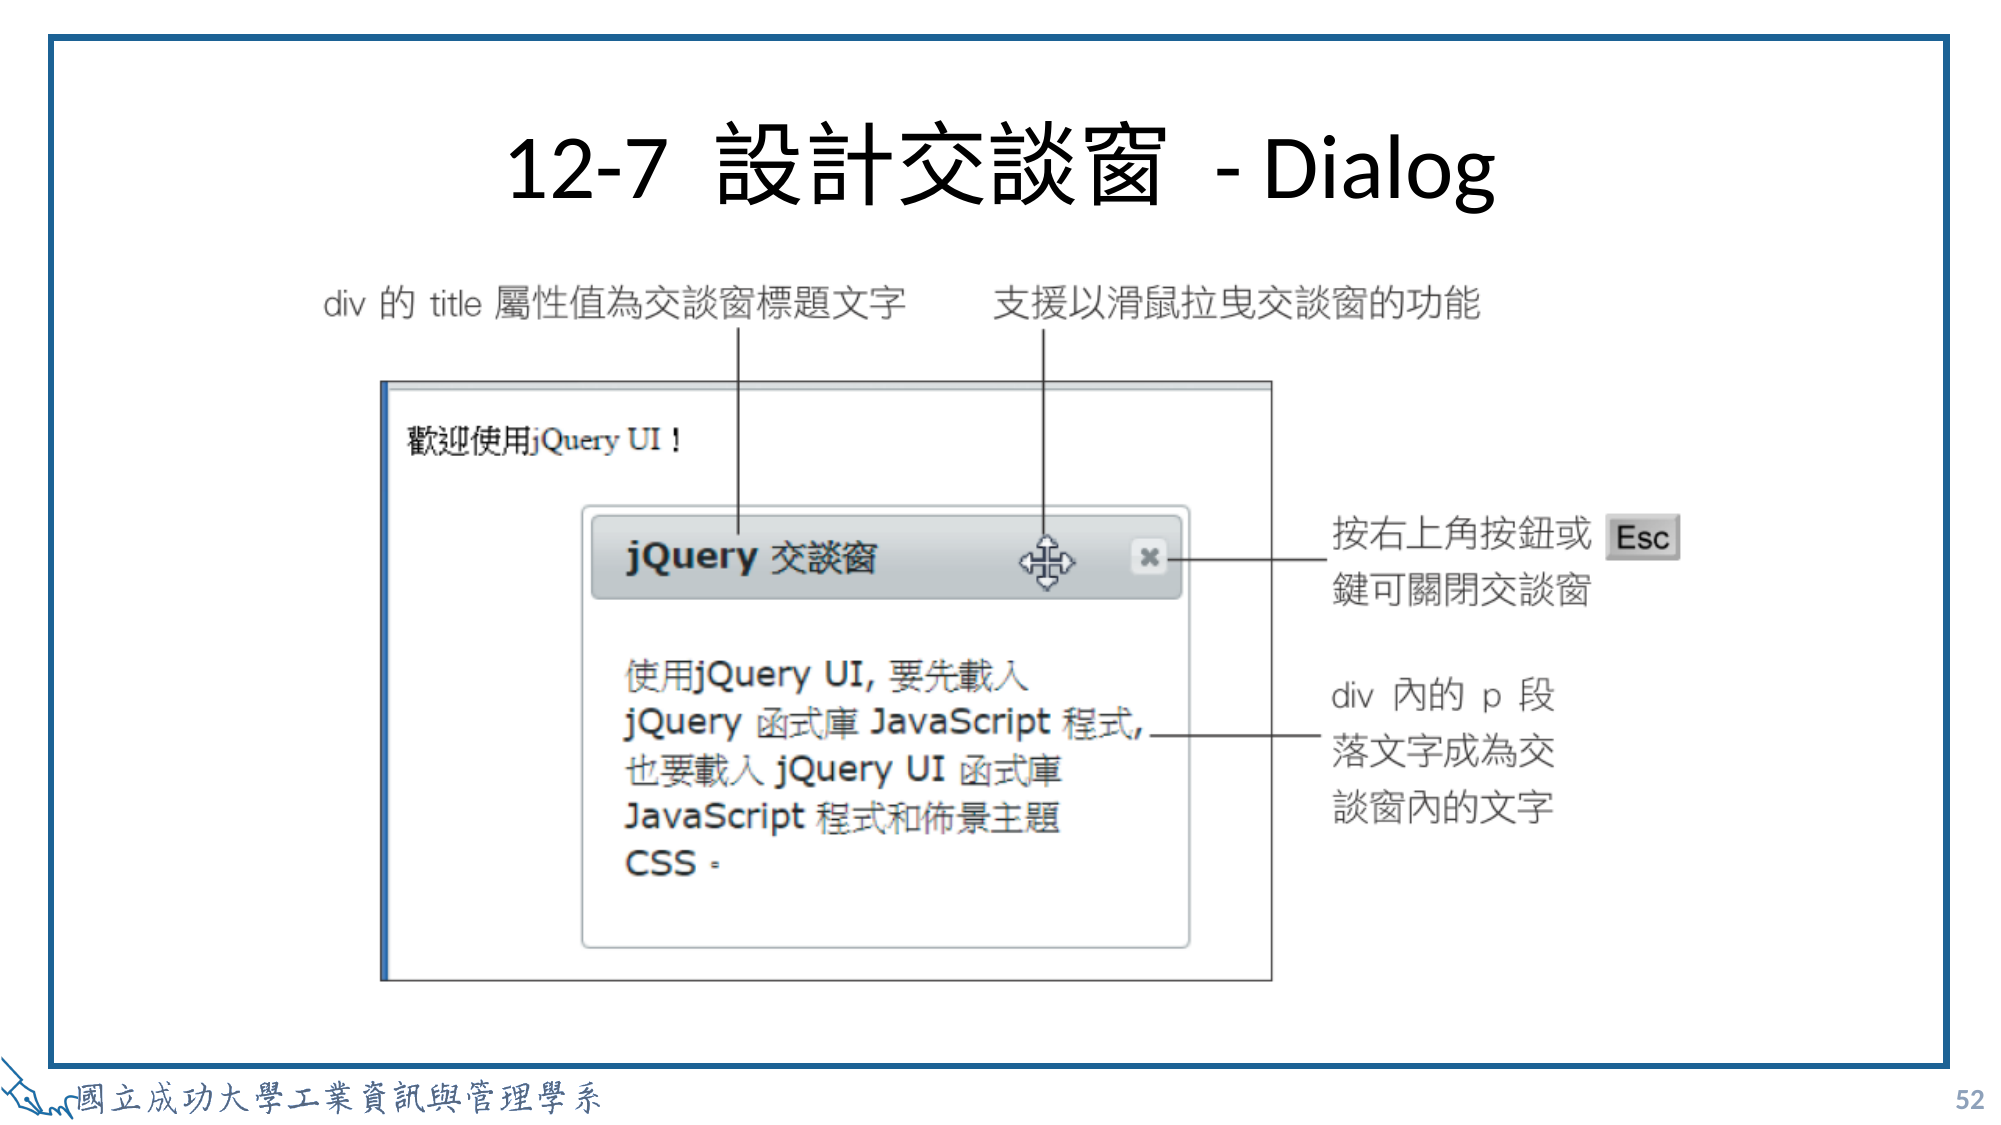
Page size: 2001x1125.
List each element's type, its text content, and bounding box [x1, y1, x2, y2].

slide_number 52 [1550, 1067, 2000, 1125]
title 12-7 設計交談窗 - Dialog [137, 59, 1863, 278]
picture [0, 1049, 80, 1125]
picture [310, 276, 1690, 988]
